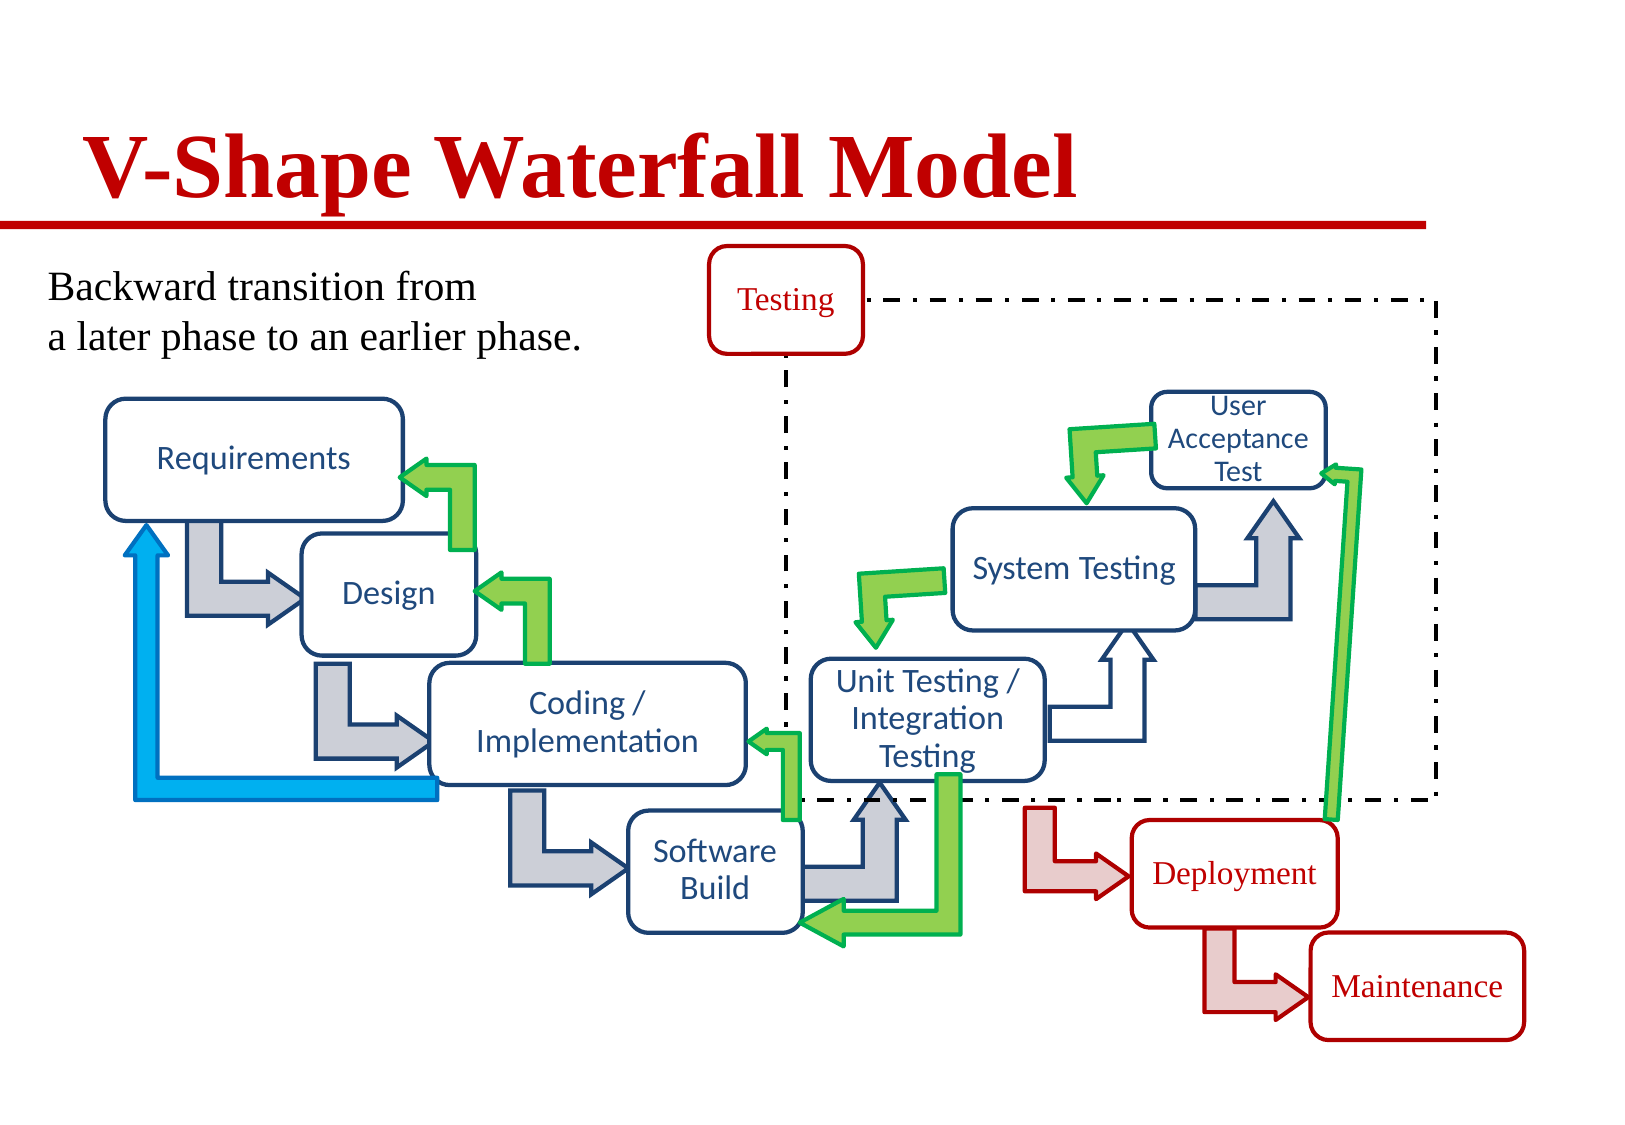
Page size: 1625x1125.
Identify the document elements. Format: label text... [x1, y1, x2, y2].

text_box [868, 298, 1438, 348]
text_box Backward transition from a later phase to an earlier phase. [33, 251, 598, 366]
title V-Shape Waterfall Model [67, 43, 1550, 225]
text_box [708, 245, 864, 355]
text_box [1131, 819, 1338, 928]
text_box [1310, 932, 1525, 1041]
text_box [99, 349, 1625, 1125]
